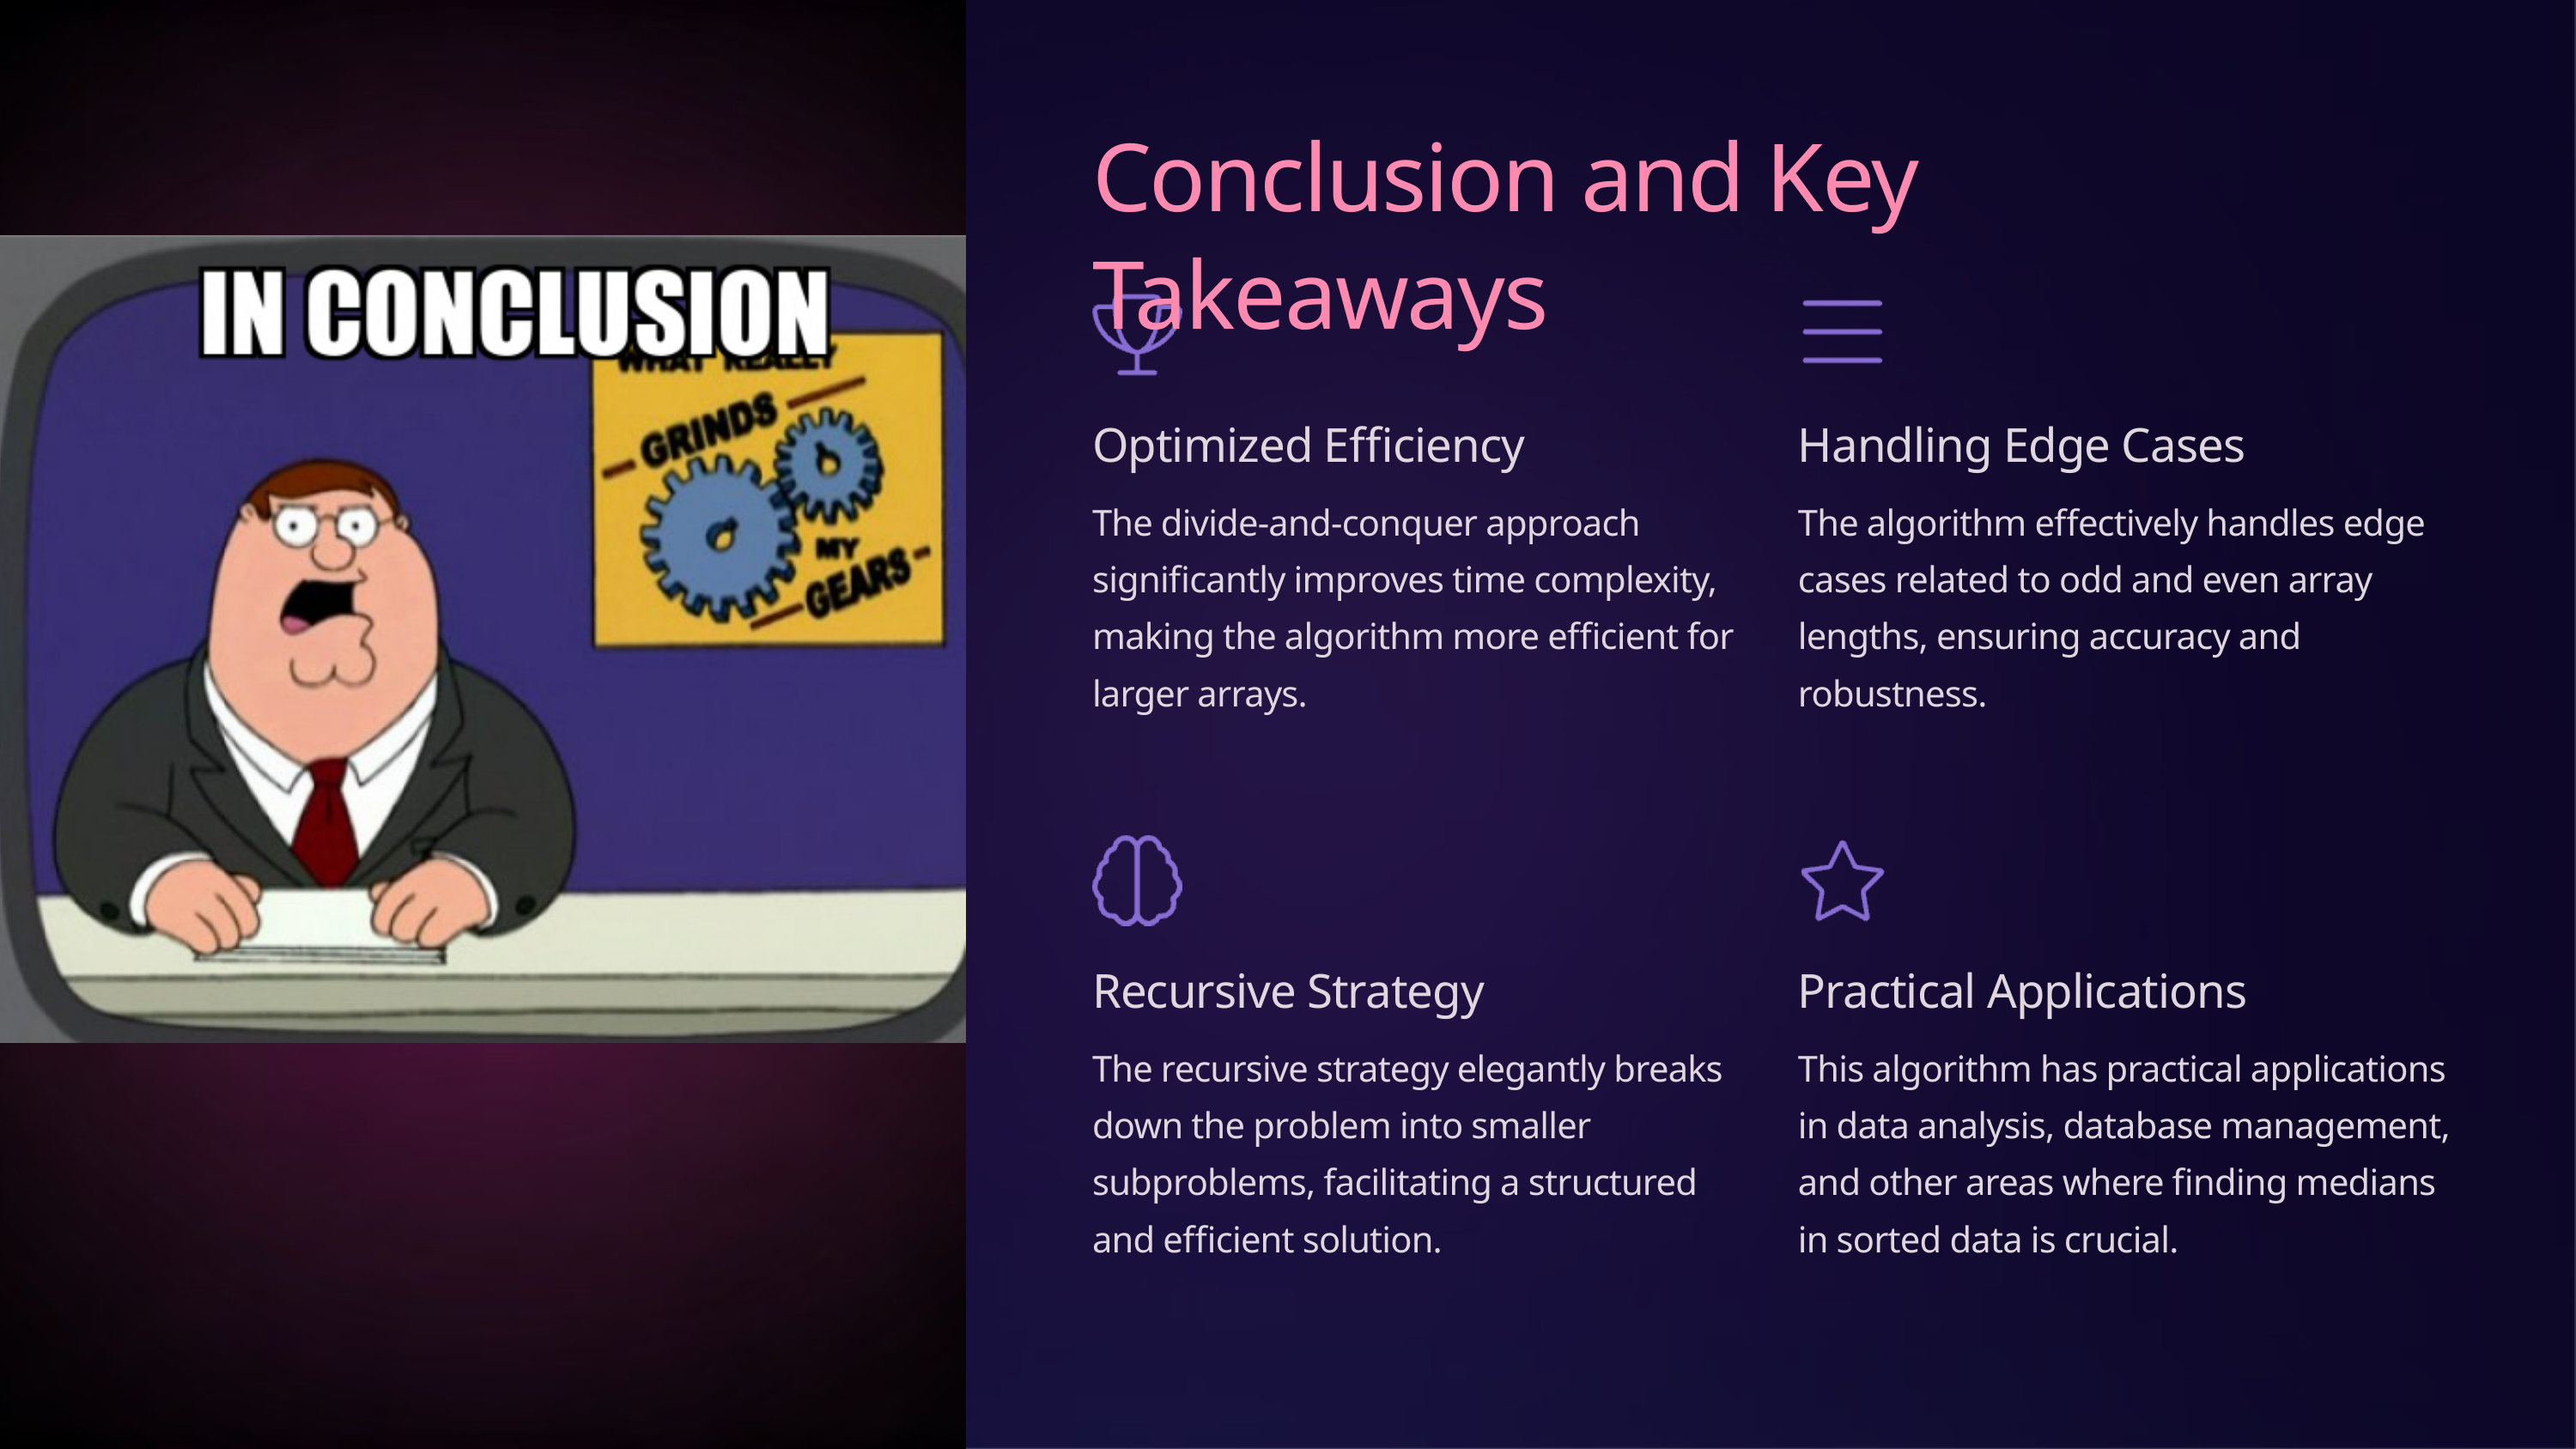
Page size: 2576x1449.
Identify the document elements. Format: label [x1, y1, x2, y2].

text_box [0, 0, 2576, 1449]
